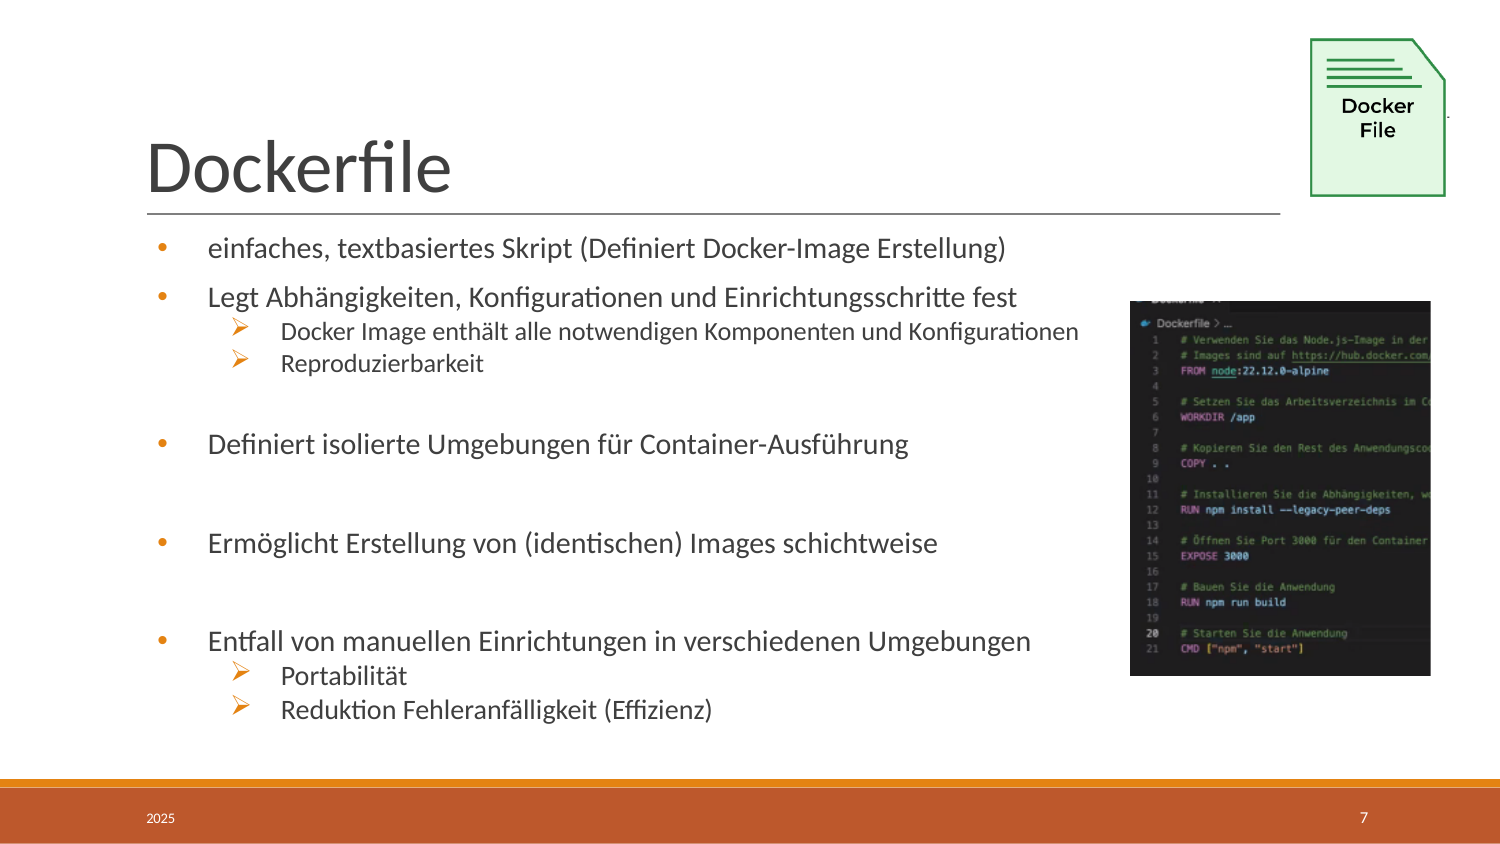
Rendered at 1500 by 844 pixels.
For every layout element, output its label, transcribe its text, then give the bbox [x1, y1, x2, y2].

slide_number 2025 [135, 794, 440, 840]
list einfaches, textbasiertes Skript (Definiert Docker-Image Erstellung) Legt Abhängigkeiten, Konfigurationen und Einrichtungsschritte fest Docker Image enthält alle notwendigen Komponenten und Konfigurationen Reproduzierbarkeit Definiert isolierte Umgebungen für Container-Ausführung Ermöglicht Erstellung von (identischen) Images schichtweise Entfall von manuellen Einrichtungen in verschiedenen Umgebungen Portabilität Reduktion Fehleranfälligkeit (Effizienz) [135, 227, 1373, 733]
slide_number 7 [1218, 794, 1380, 840]
title Dockerfile [135, 35, 1275, 214]
picture [1129, 300, 1431, 676]
picture [1280, 0, 1450, 237]
